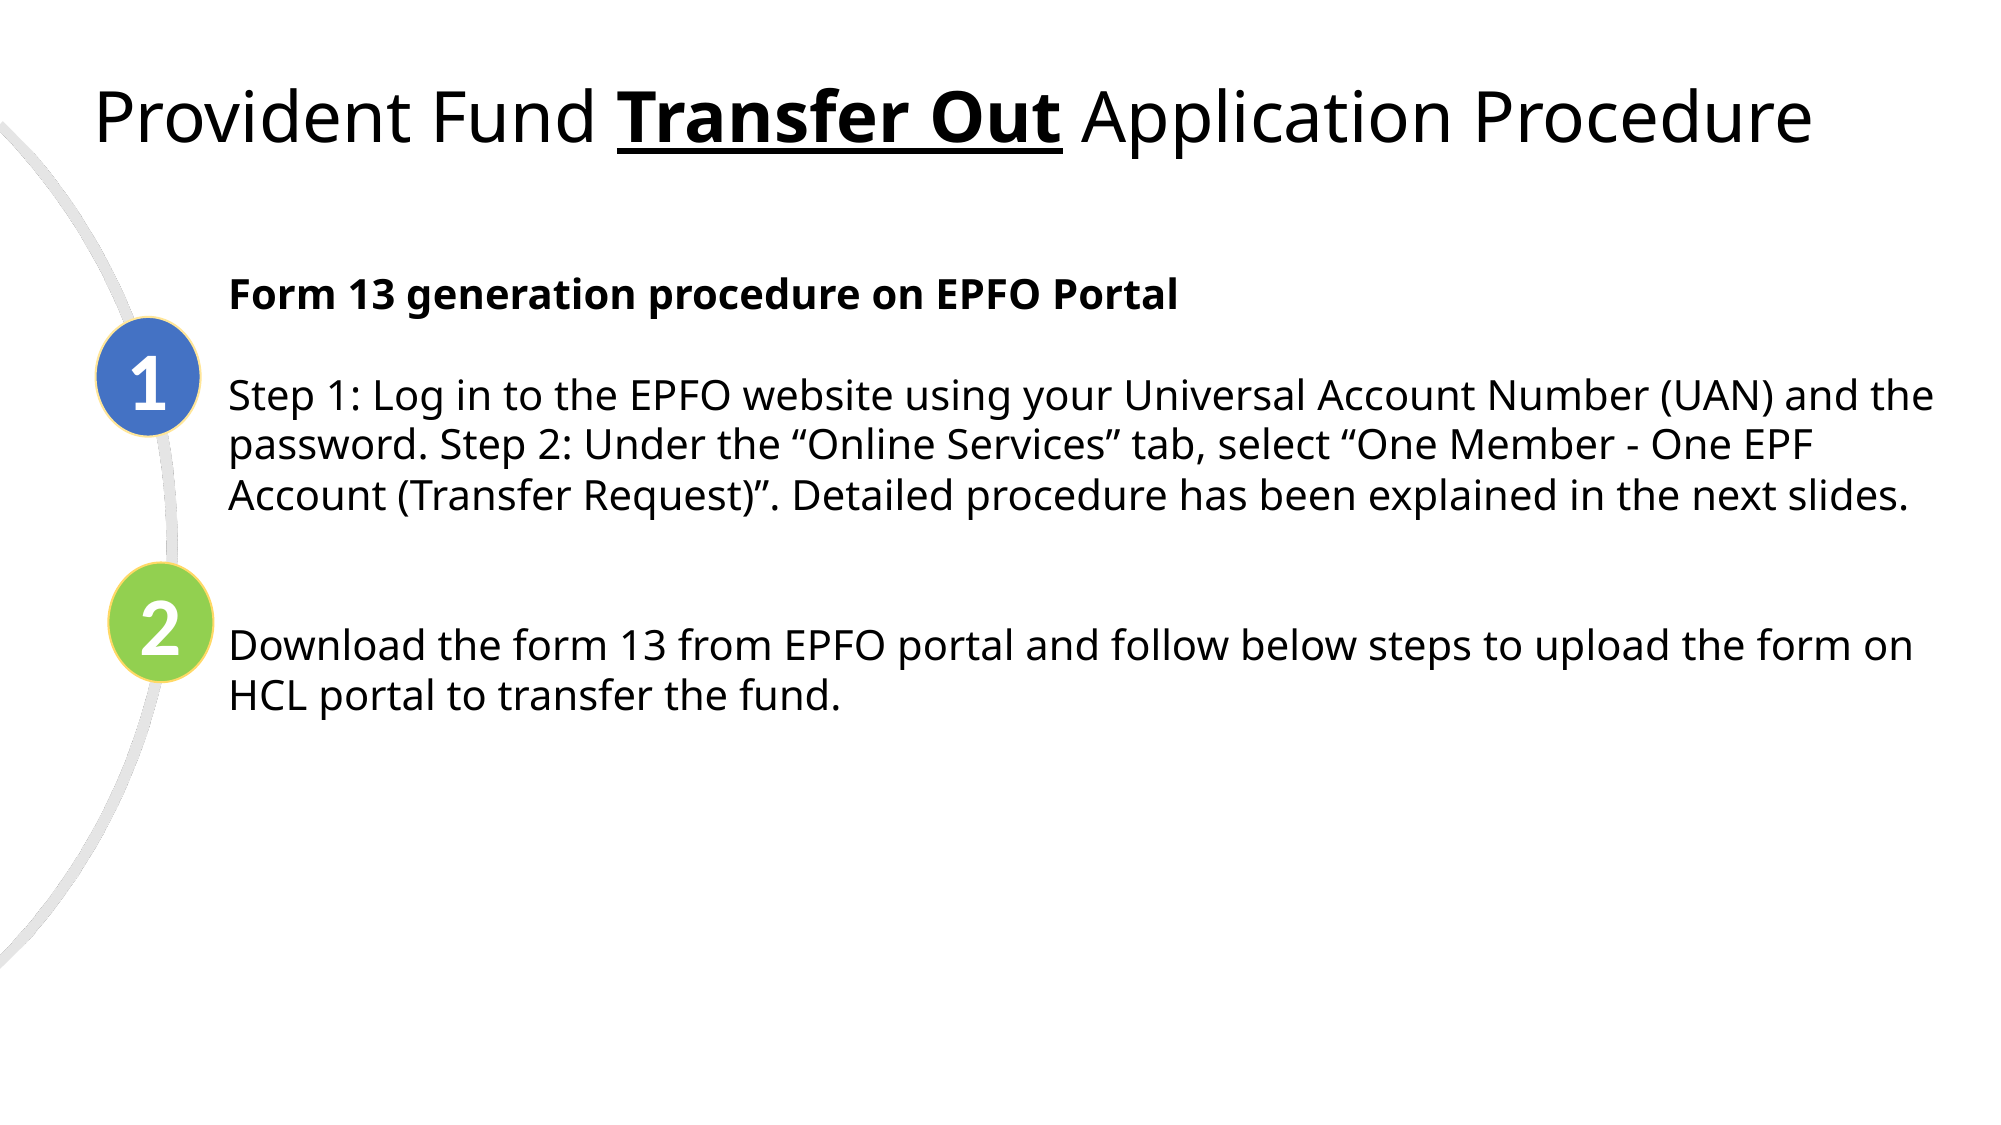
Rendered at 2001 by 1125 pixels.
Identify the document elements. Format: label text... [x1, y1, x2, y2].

picture [0, 245, 301, 848]
text_box Form 13 generation procedure on EPFO Portal Step 1: Log in to the EPFO website using your Universal Account Number (UAN) and the password. Step 2: Under the “Online Services” tab, select “One Member - One EPF Account (Transfer Request)”. Detailed procedure has been explained in the next slides. Download the form 13 from EPFO portal and follow below steps to upload the form on HCL portal to transfer the fund. [301, 260, 1959, 826]
text_box Provident Fund Transfer Out Application Procedure [78, 74, 1895, 169]
